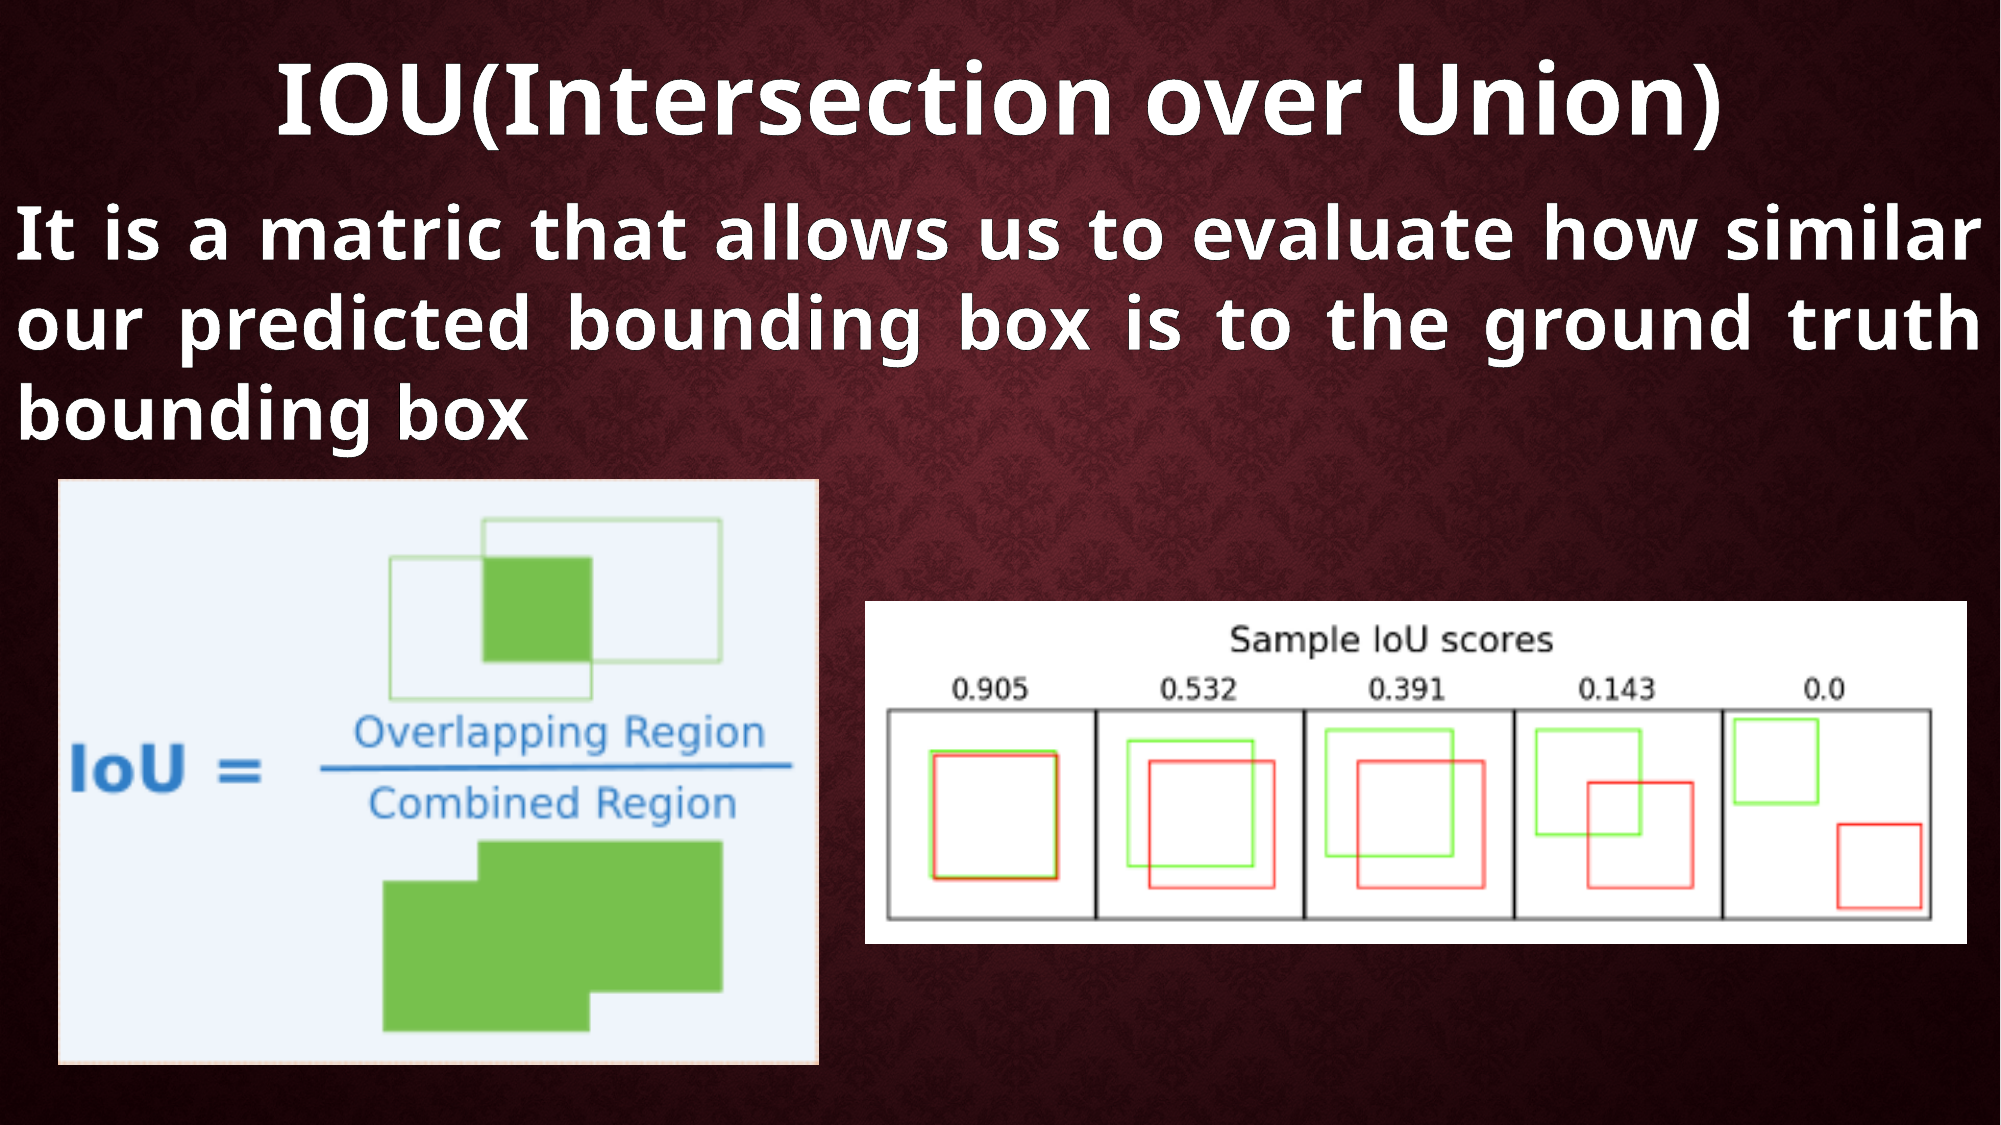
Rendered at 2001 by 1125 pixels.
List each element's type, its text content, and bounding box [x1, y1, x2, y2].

picture [865, 601, 1967, 945]
picture [57, 478, 820, 1066]
text_box IOU(Intersection over Union) It is a matric that allows us to evaluate how similar our predicted bounding box is to the ground truth bounding box [0, 27, 2000, 463]
